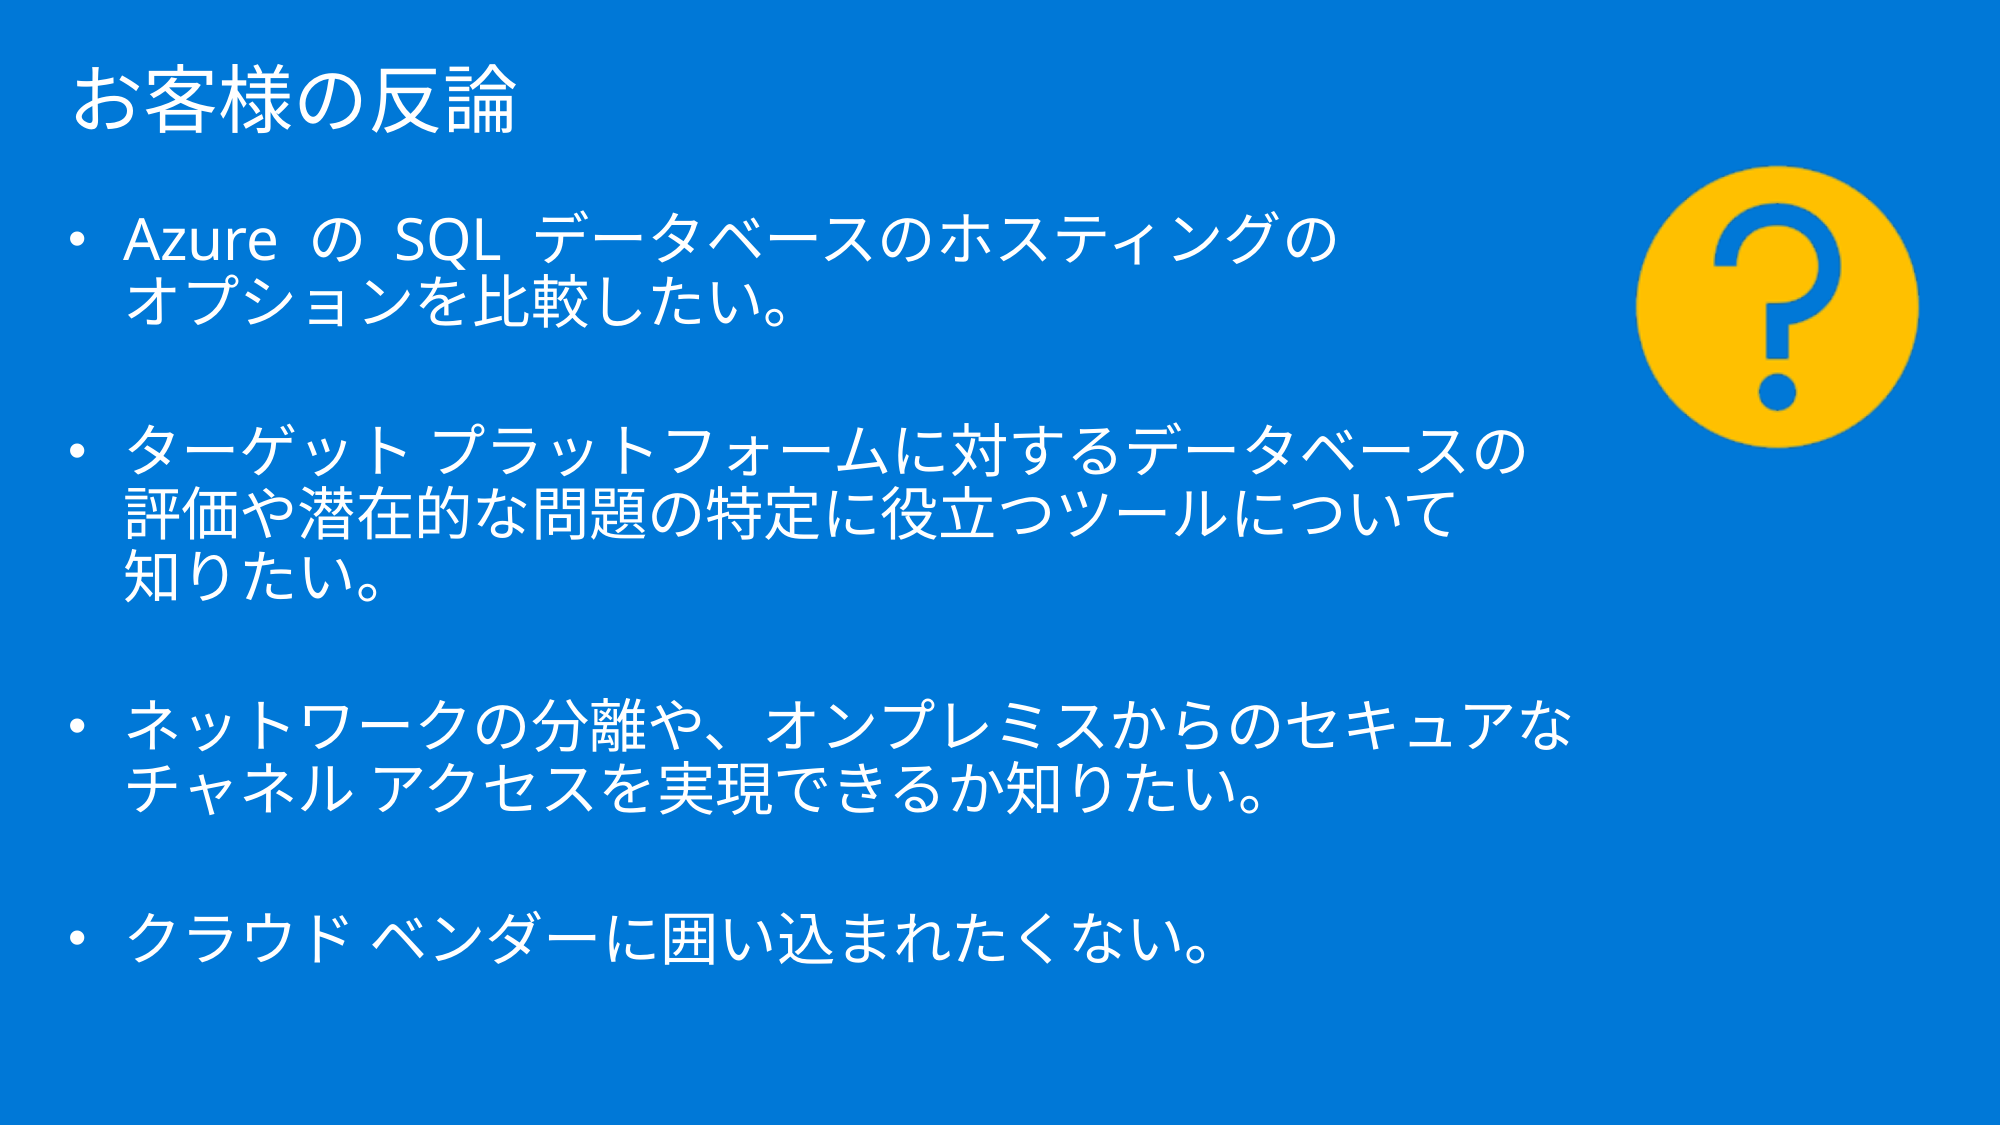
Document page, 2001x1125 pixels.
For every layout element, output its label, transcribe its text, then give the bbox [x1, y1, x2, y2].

list Azure の SQL データベースのホスティングの オプションを比較したい。 ターゲット プラットフォームに対するデータベースの評価や潜在的な問題の特定に役立つツールについて 知りたい。 ネットワークの分離や、オンプレミスからのセキュアなチャネル アクセスを実現できるか知りたい。 クラウド ベンダーに囲い込まれたくない。 [44, 195, 1610, 1078]
picture [1599, 129, 1957, 487]
title お客様の反論 [44, 47, 1957, 195]
